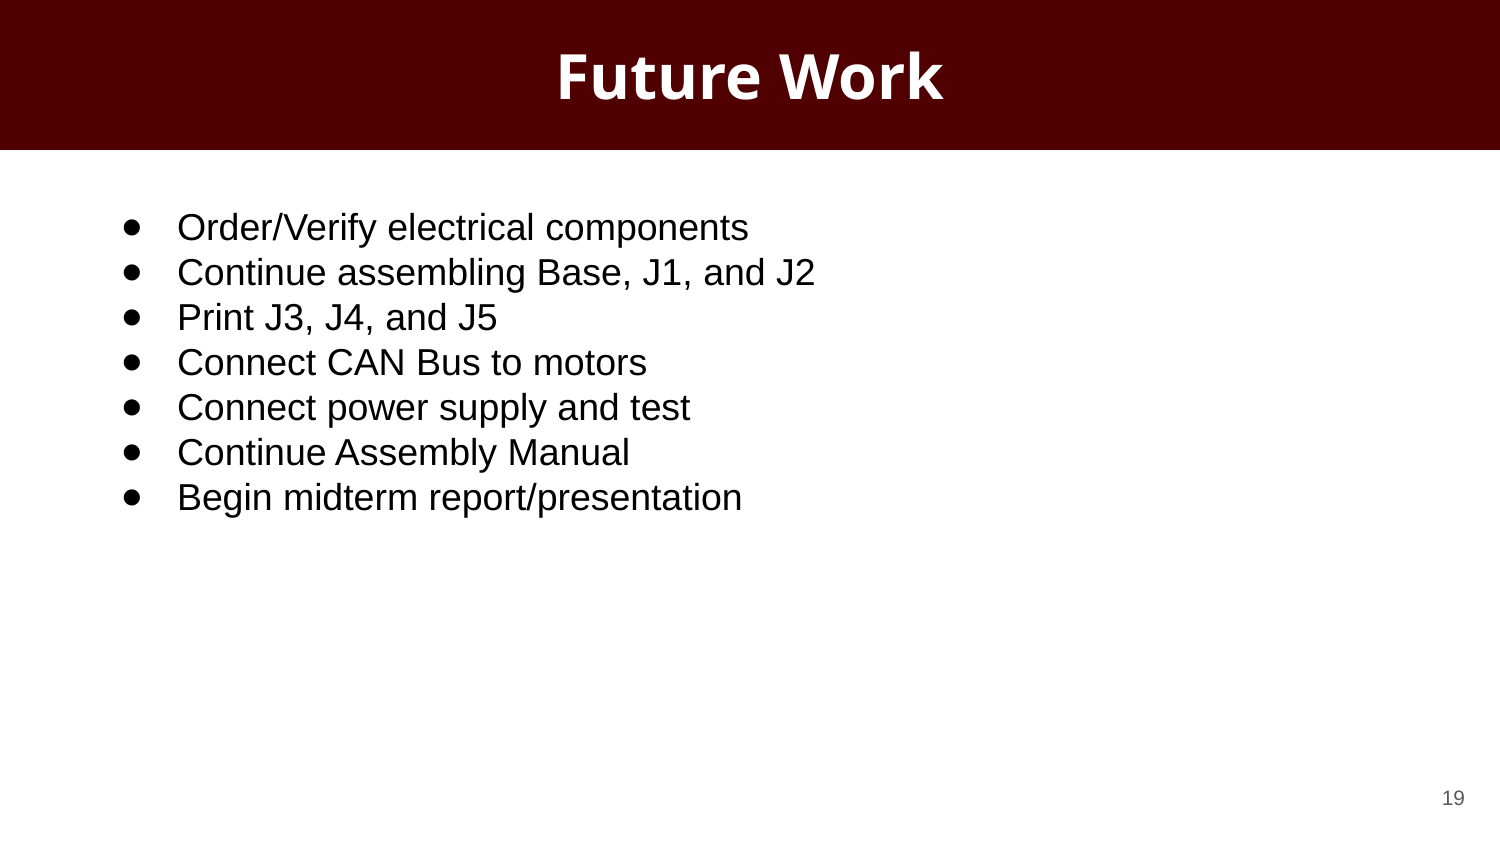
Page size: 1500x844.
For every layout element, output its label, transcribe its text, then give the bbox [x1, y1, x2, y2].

slide_number ‹#› [1389, 764, 1480, 830]
title Future Work [0, 0, 1500, 150]
text_box Order/Verify electrical components Continue assembling Base, J1, and J2 Print J3, J4, and J5 Connect CAN Bus to motors Connect power supply and test Continue Assembly Manual Begin midterm report/presentation [86, 188, 1413, 798]
